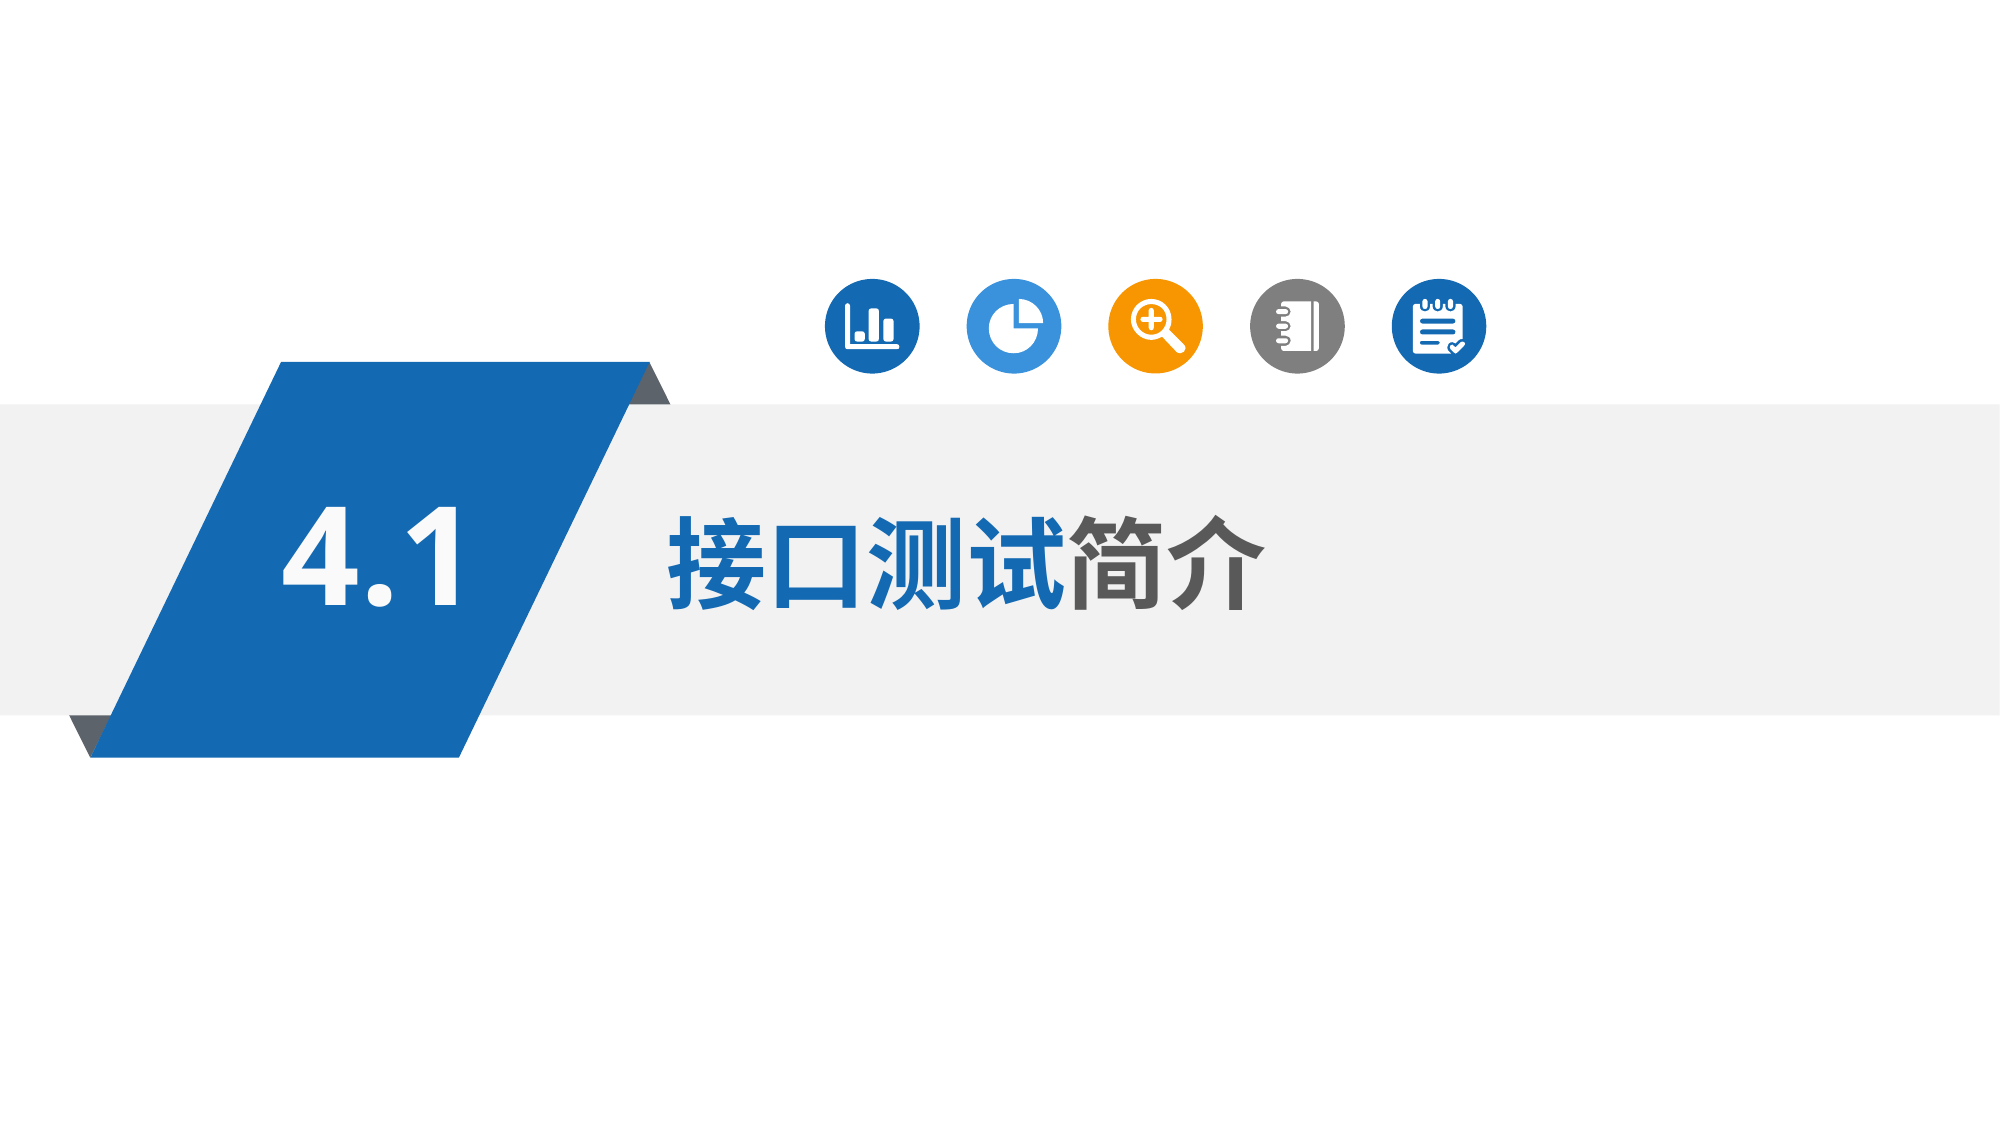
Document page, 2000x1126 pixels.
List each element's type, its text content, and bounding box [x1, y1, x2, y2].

text_box 4.1 [266, 460, 552, 641]
text_box 接口测试简介 [651, 494, 1756, 630]
